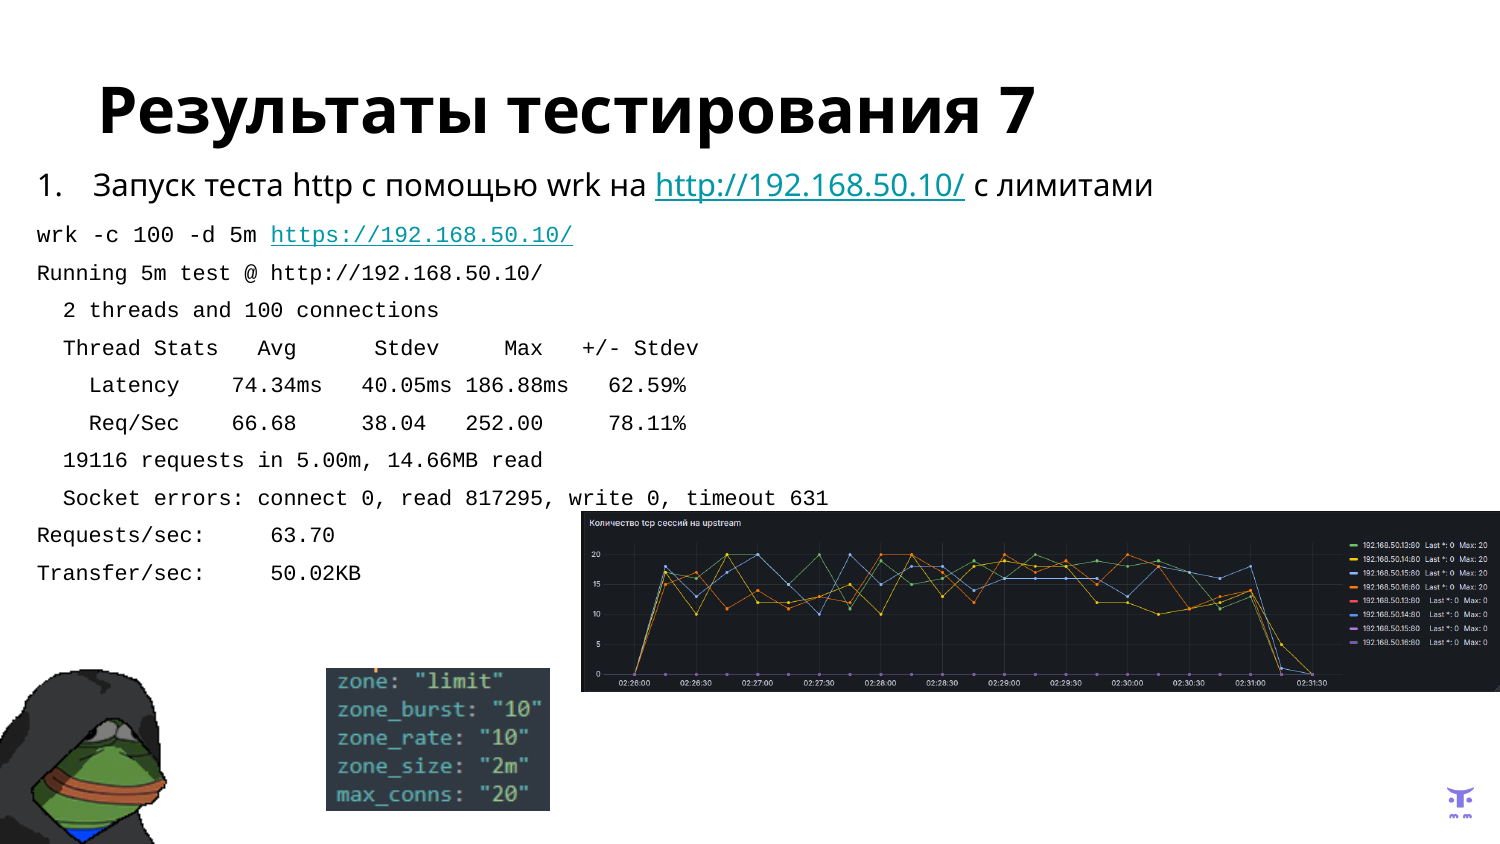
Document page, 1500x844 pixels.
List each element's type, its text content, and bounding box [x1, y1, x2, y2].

list Запуск теста http с помощью wrk на http://192.168.50.10/ с лимитами wrk -c 100 -d 5m https://192.168.50.10/ Running 5m test @ http://192.168.50.10/ 2 threads and 100 connections Thread Stats Avg Stdev Max +/- Stdev Latency 74.34ms 40.05ms 186.88ms 62.59% Req/Sec 66.68 38.04 252.00 78.11% 19116 requests in 5.00m, 14.66MB read Socket errors: connect 0, read 817295, write 0, timeout 631 Requests/sec: 63.70 Transfer/sec: 50.02KB [0, 141, 1398, 703]
picture [0, 0, 1500, 844]
title Результаты тестирования 7 [82, 54, 1480, 234]
